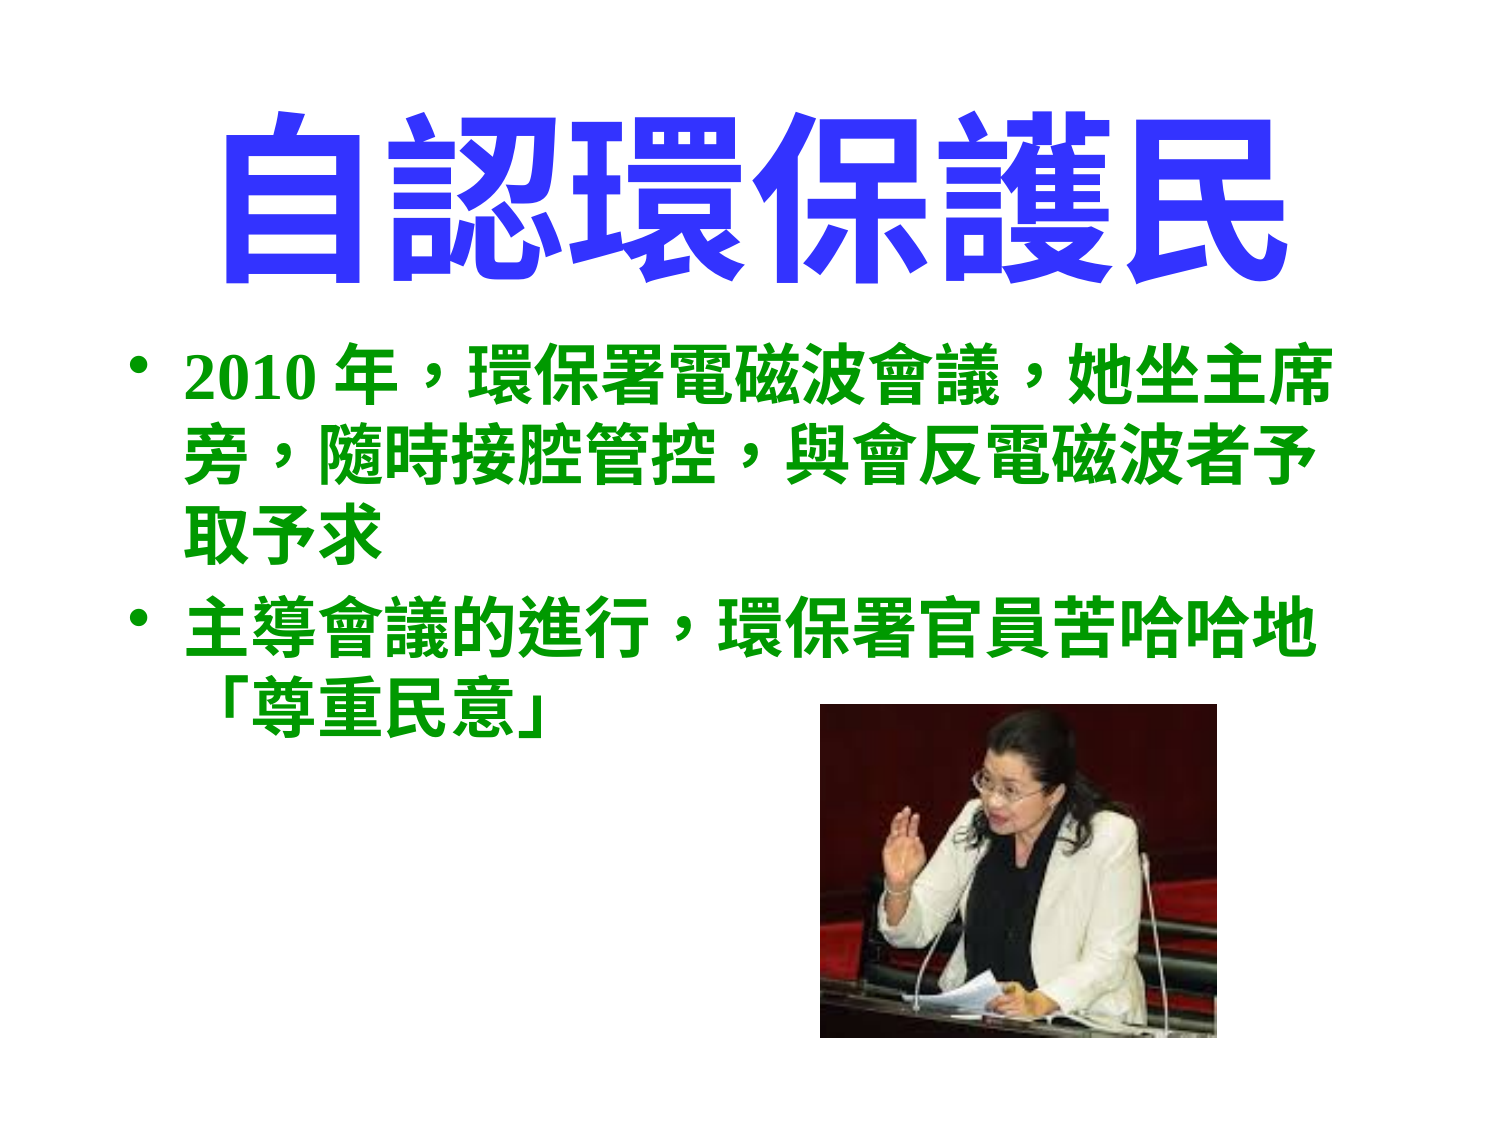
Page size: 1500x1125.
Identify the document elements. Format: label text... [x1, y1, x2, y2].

picture [820, 703, 1217, 1038]
list 2010年，環保署電磁波會議，她坐主席旁，隨時接腔管控，與會反電磁波者予取予求 主導會議的進行，環保署官員苦哈哈地「尊重民意」 [112, 324, 1388, 1000]
title 自認環保護民 [112, 99, 1388, 288]
